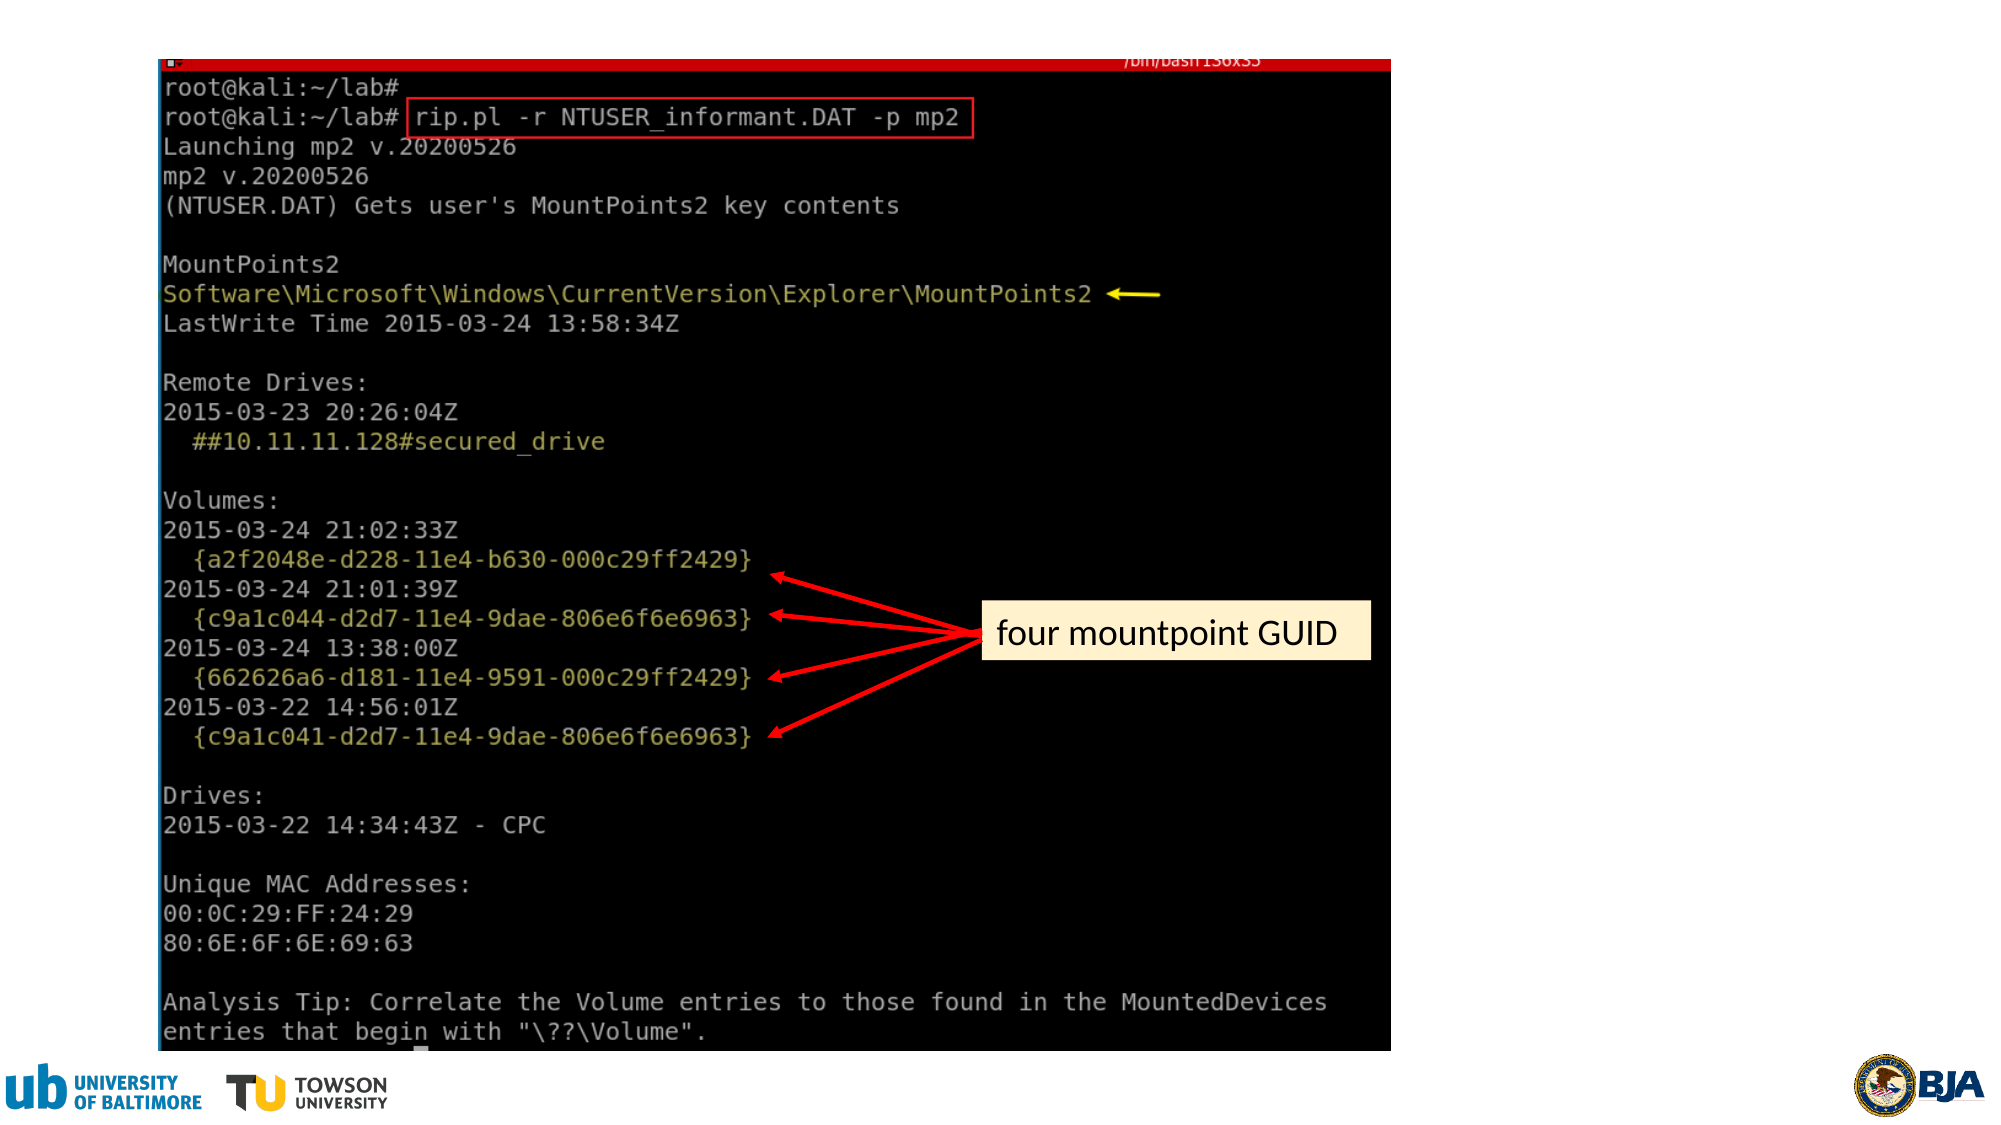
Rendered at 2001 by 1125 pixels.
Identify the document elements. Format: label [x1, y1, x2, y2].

text_box [769, 573, 982, 614]
text_box [767, 639, 982, 738]
text_box [768, 614, 982, 636]
picture [0, 59, 1391, 1125]
picture [1854, 1054, 1986, 1117]
text_box [767, 630, 982, 639]
